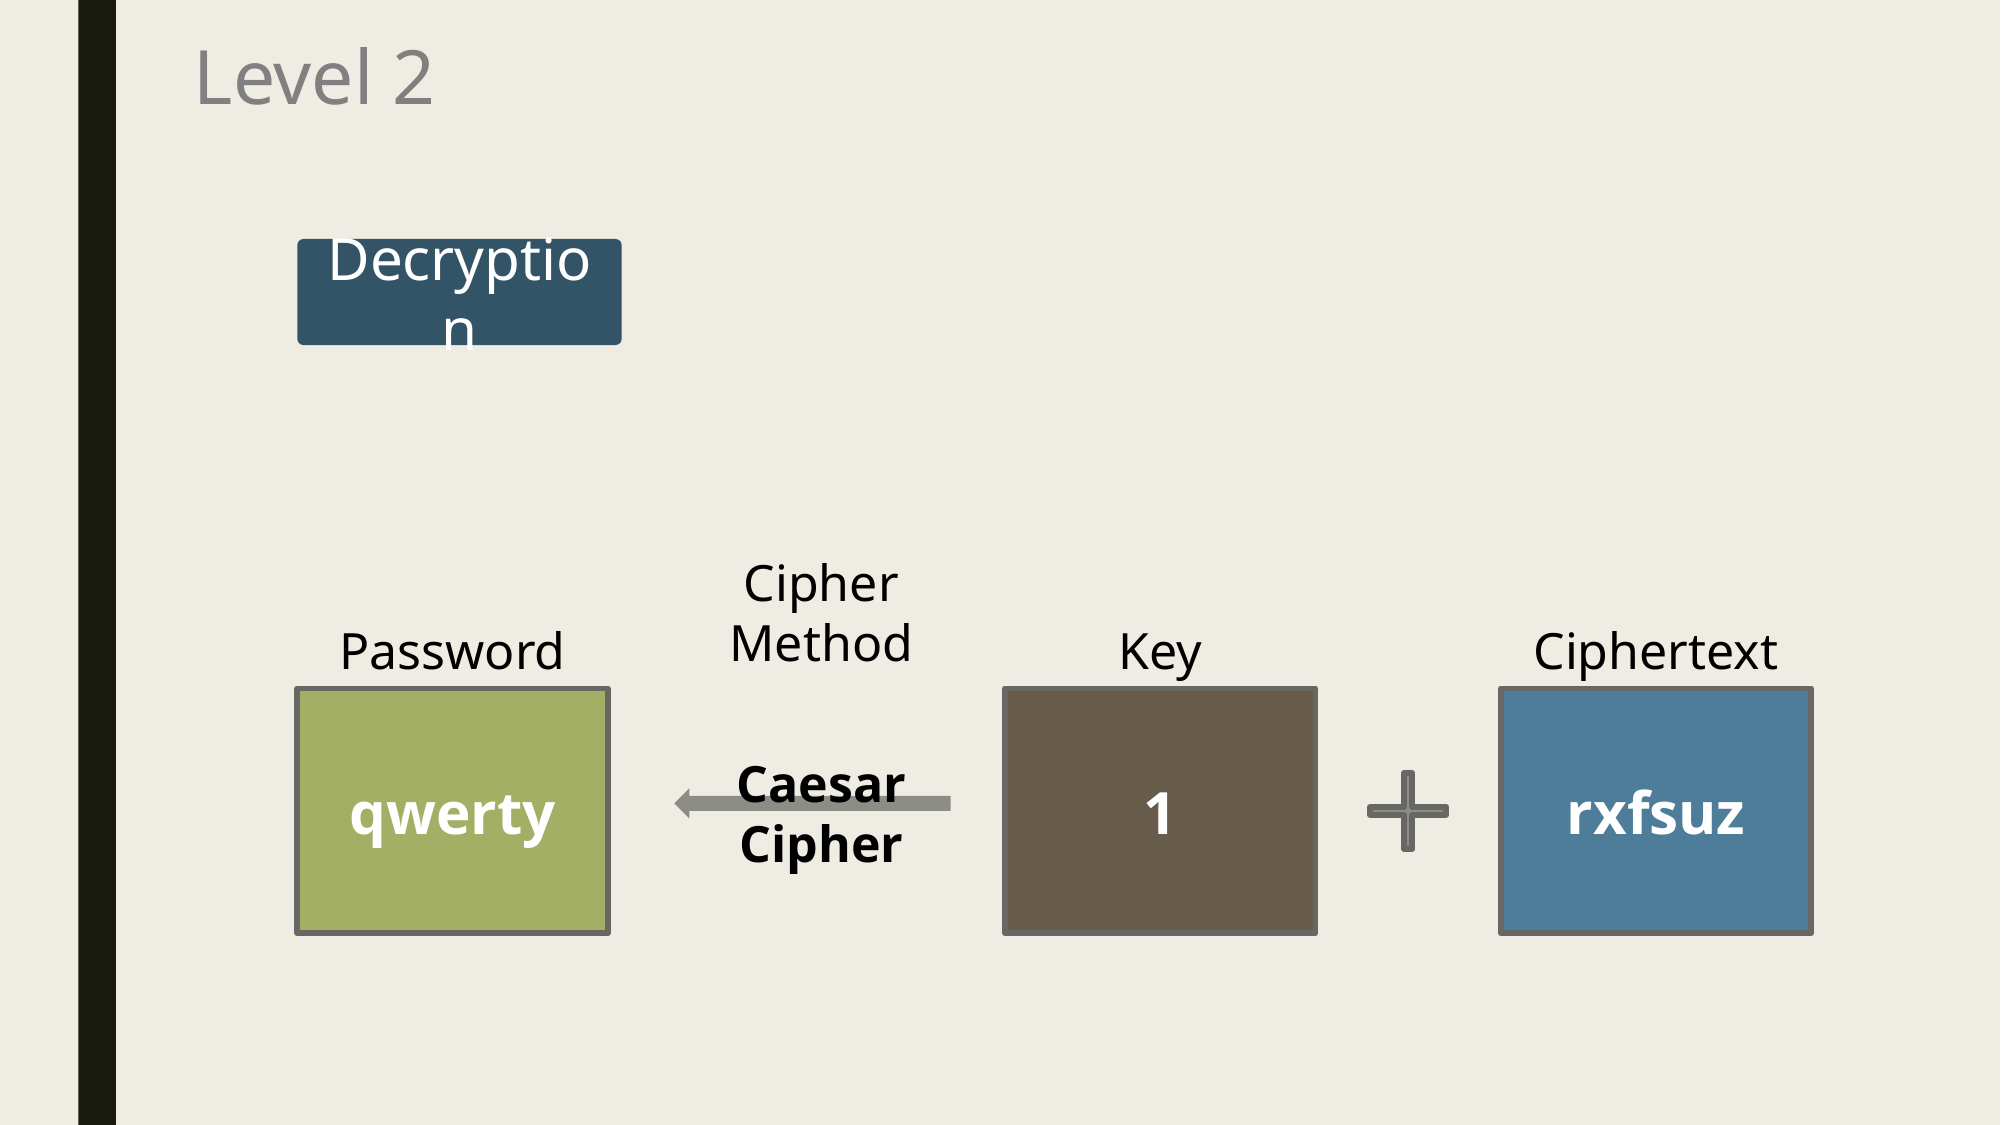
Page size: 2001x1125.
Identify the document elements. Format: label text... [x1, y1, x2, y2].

text_box Decryption [294, 236, 625, 348]
text_box Key [1103, 612, 1217, 688]
text_box Caesar Cipher [706, 655, 937, 880]
text_box rxfsuz [1498, 686, 1814, 936]
text_box [937, 792, 954, 814]
text_box Password [324, 612, 581, 688]
text_box qwerty [294, 686, 611, 936]
text_box 1 [1002, 686, 1318, 936]
text_box [1367, 770, 1449, 852]
text_box Ciphertext [1518, 612, 1794, 688]
text_box [671, 785, 706, 822]
text_box Cipher Method [714, 544, 928, 680]
text_box Level 2 [179, 22, 451, 127]
